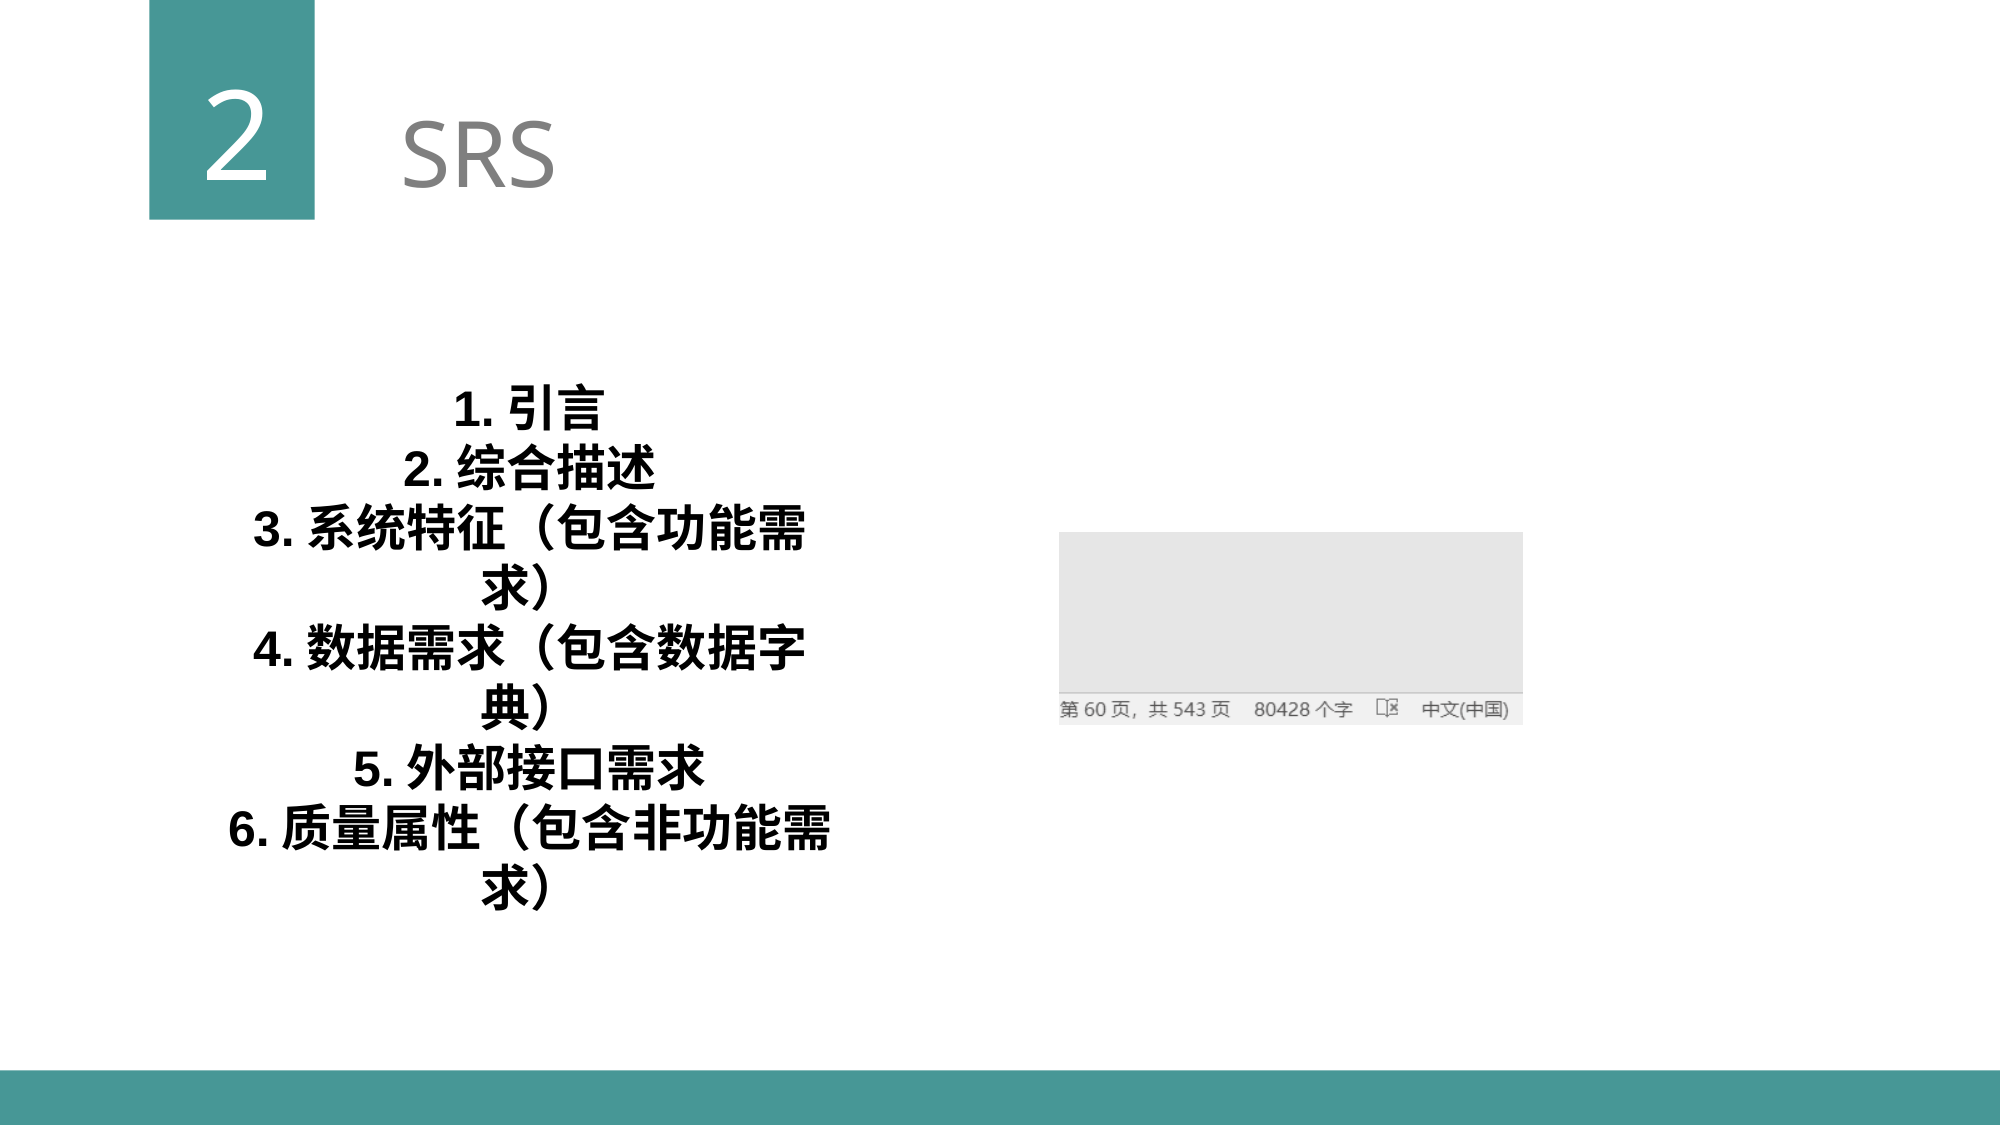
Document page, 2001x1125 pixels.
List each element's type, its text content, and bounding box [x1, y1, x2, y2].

picture [1058, 531, 1524, 725]
text_box SRS [385, 88, 1426, 214]
text_box 2 [154, 48, 320, 213]
text_box 1.引言 2.综合描述 3.系统特征（包含功能需求） 4.数据需求（包含数据字典） 5.外部接口需求 6.质量属性（包含非功能需求） [189, 369, 870, 925]
text_box [149, 0, 315, 220]
text_box [0, 1070, 2000, 1125]
